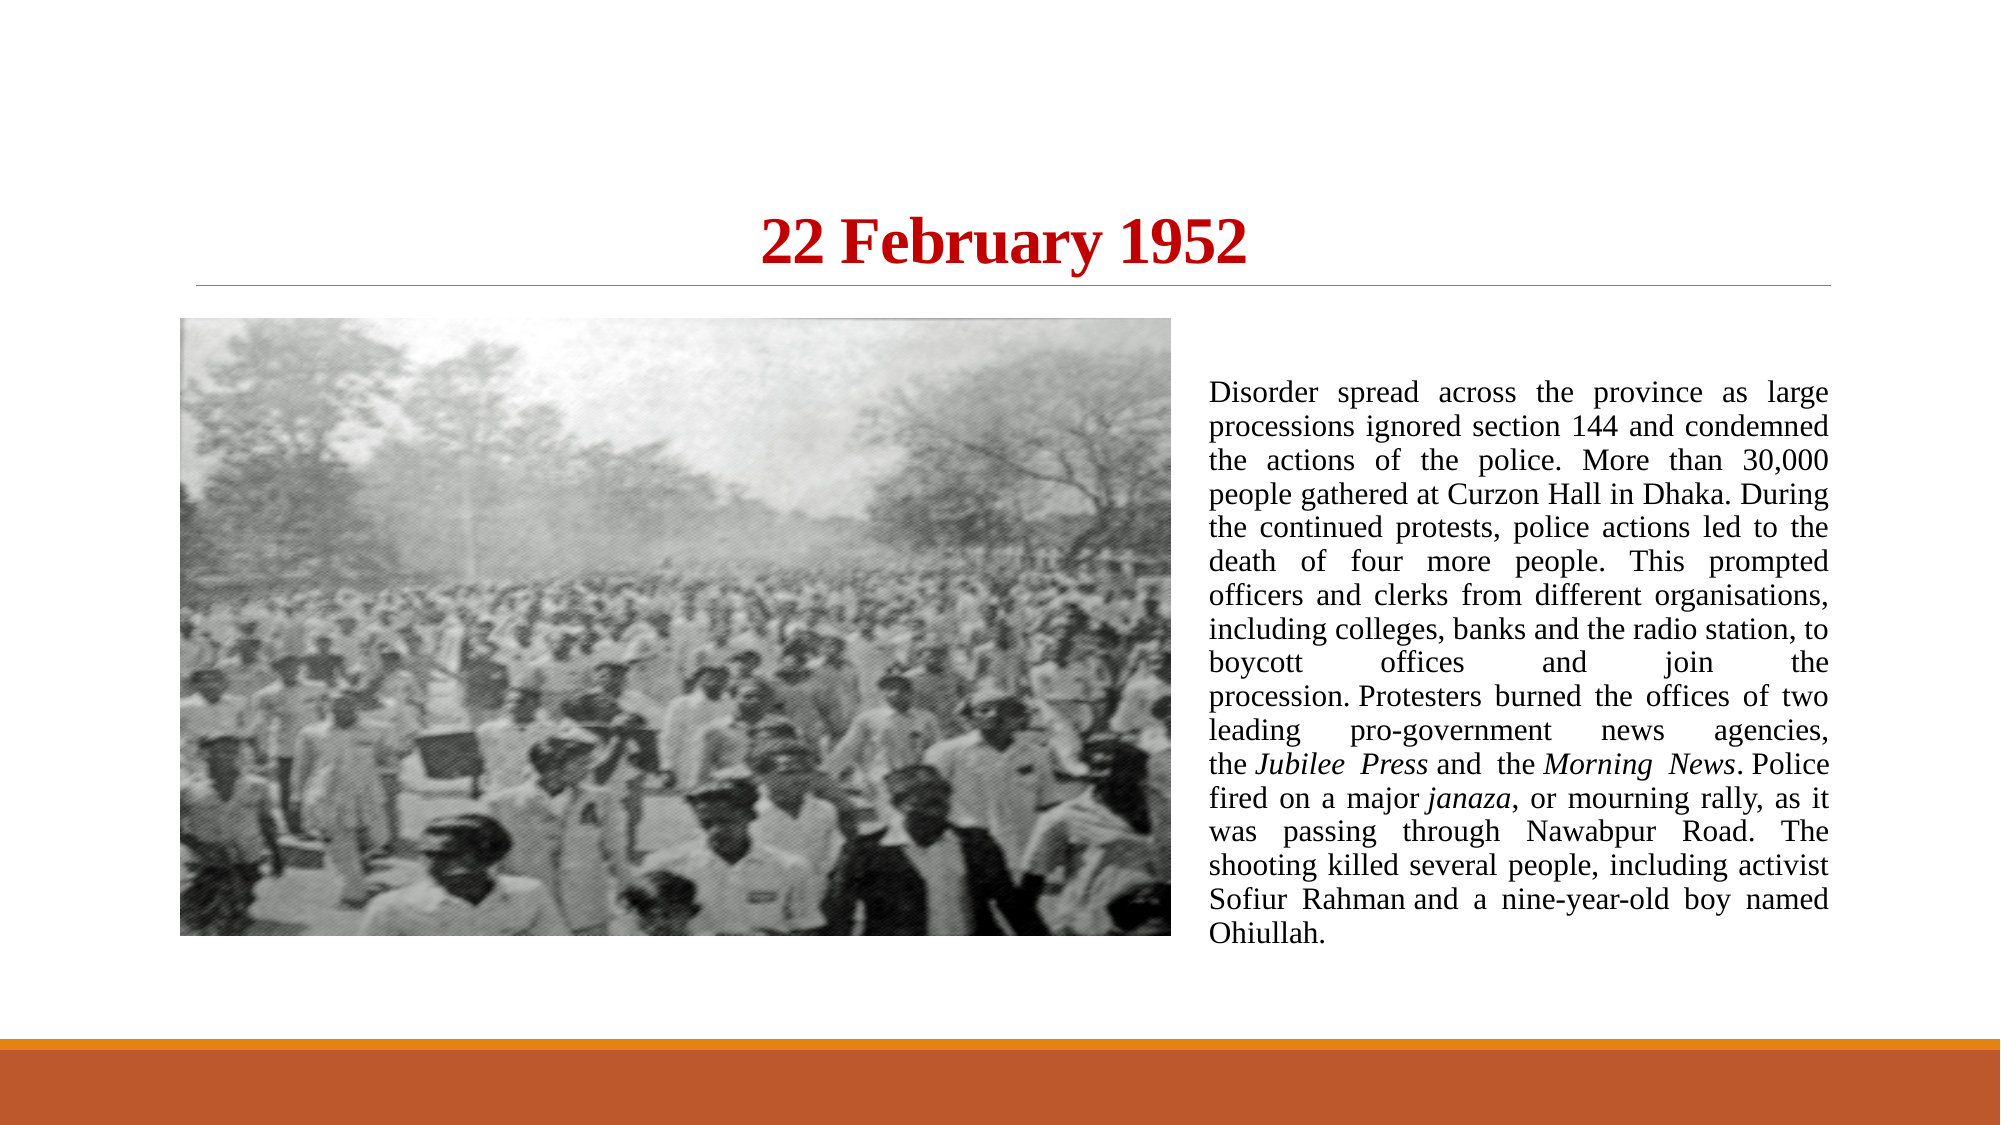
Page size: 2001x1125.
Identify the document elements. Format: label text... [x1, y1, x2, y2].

list Disorder spread across the province as large processions ignored section 144 and condemned the actions of the police. More than 30,000 people gathered at Curzon Hall in Dhaka. During the continued protests, police actions led to the death of four more people. This prompted officers and clerks from different organisations, including colleges, banks and the radio station, to boycott offices and join the procession. Protesters burned the offices of two leading pro-government news agencies, the Jubilee Press and the Morning News. Police fired on a major janaza, or mourning rally, as it was passing through Nawabpur Road. The shooting killed several people, including activist Sofiur Rahman and a nine-year-old boy named Ohiullah. [1170, 318, 1830, 963]
picture [179, 317, 1171, 937]
title 22 February 1952 [180, 149, 1830, 285]
